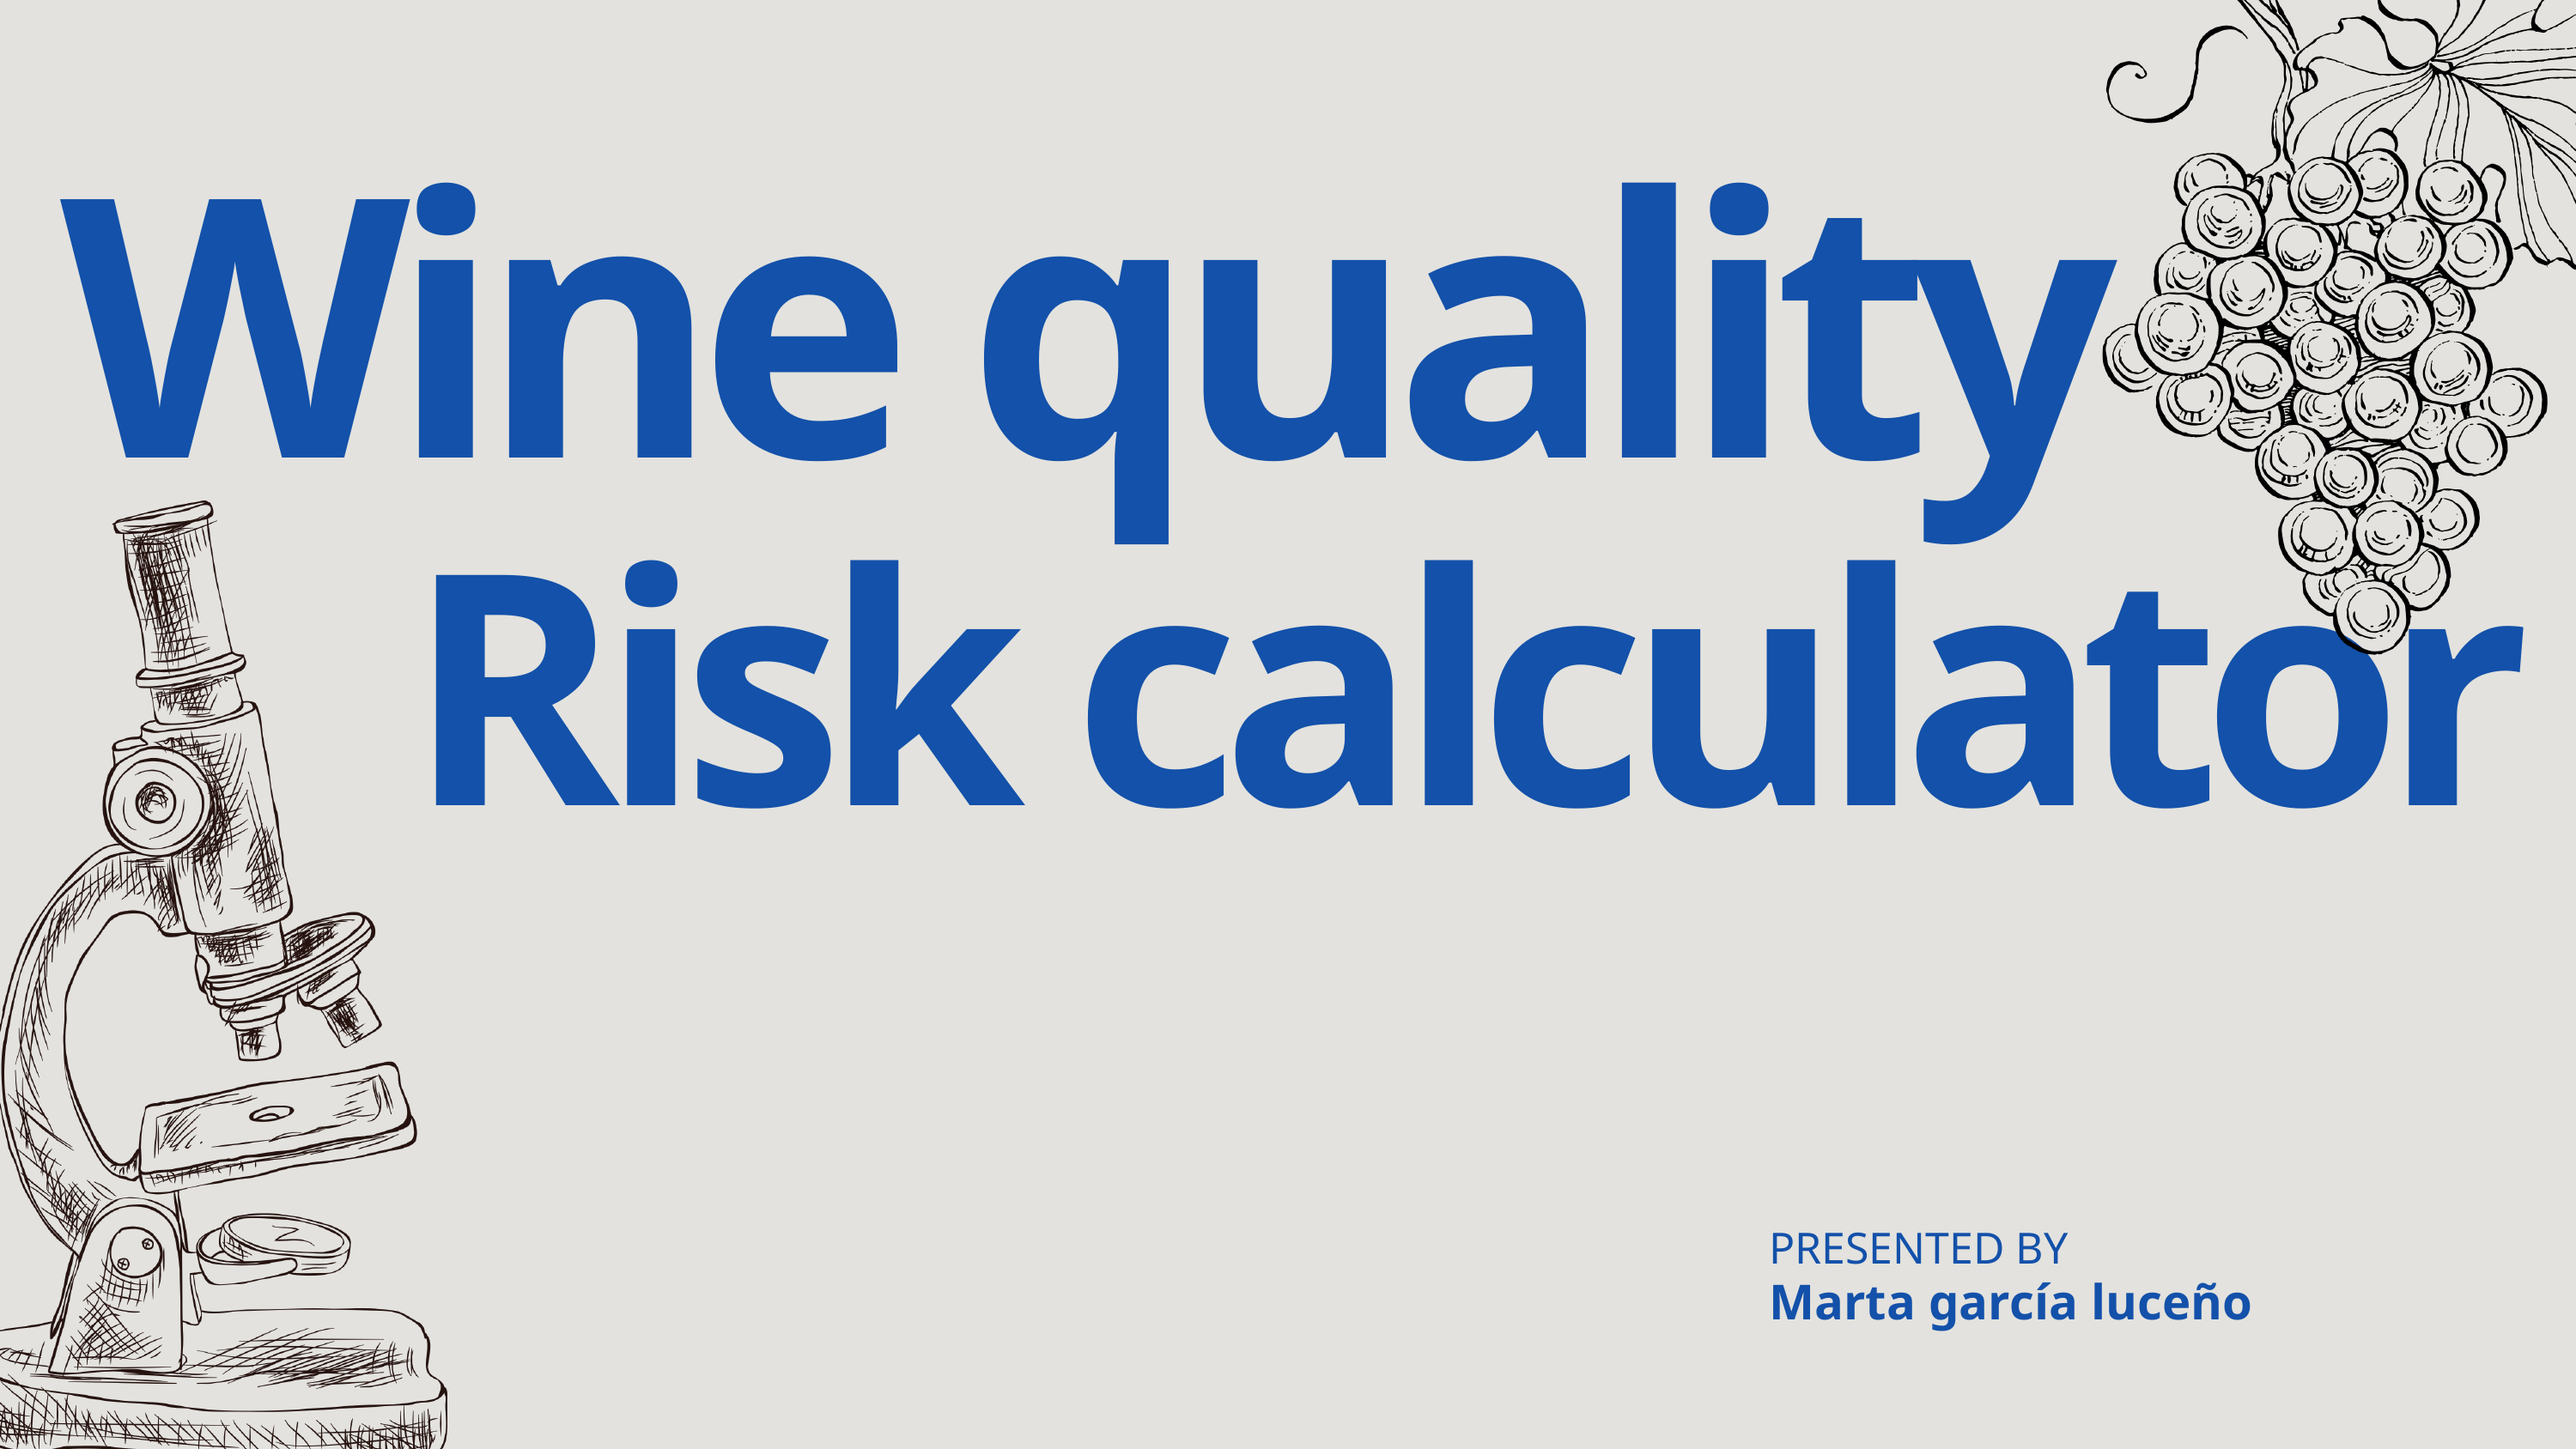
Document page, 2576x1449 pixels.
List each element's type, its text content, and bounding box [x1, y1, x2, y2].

text_box Wine quality [60, 168, 2102, 530]
text_box Marta garcía luceño [1769, 1286, 2358, 1331]
text_box PRESENTED BY [1769, 1229, 2172, 1273]
text_box Risk calculator [448, 548, 2576, 870]
text_box [2102, 0, 2576, 655]
text_box [0, 500, 448, 1449]
